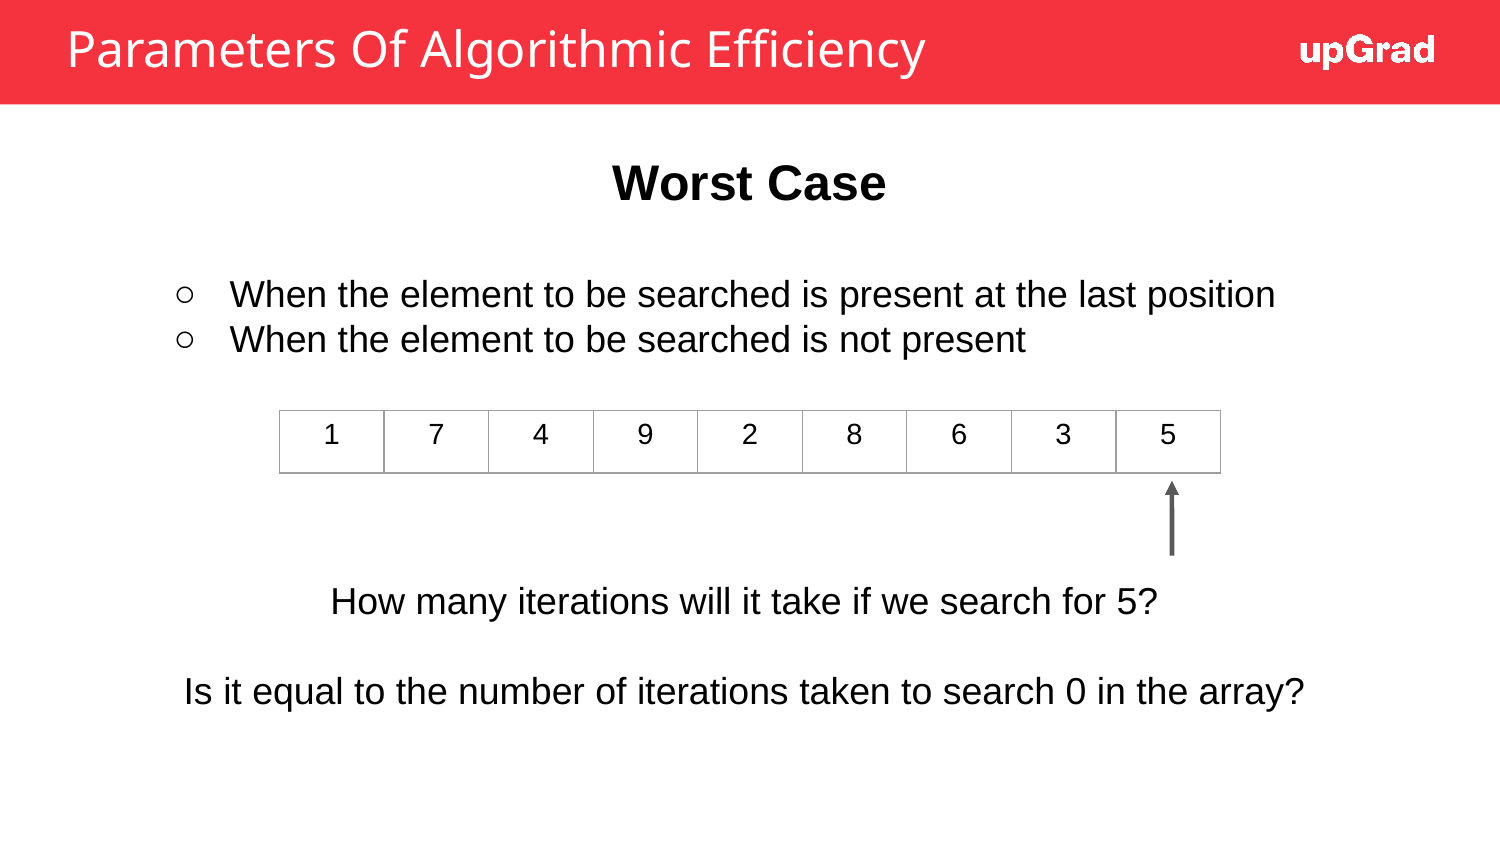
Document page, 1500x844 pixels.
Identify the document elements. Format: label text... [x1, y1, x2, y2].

table_header 7 [385, 411, 488, 472]
text_box How many iterations will it take if we search for 5? Is it equal to the number of iterations taken to search 0 in the array? [107, 562, 1382, 667]
text_box [0, 0, 1500, 105]
text_box Worst Case When the element to be searched is present at the last position When the element to be searched is not present [64, 135, 1435, 292]
text_box [1165, 480, 1179, 556]
table_header 3 [1012, 411, 1115, 472]
text_box Parameters Of Algorithmic Efficiency [63, 15, 1203, 80]
table_header 2 [698, 411, 802, 472]
table_header 9 [594, 411, 697, 472]
table_header 6 [907, 411, 1011, 472]
table_header 1 [280, 411, 383, 472]
text_box [1300, 34, 1434, 70]
table_header 8 [803, 411, 906, 472]
table_header 5 [1117, 411, 1220, 472]
table_header 4 [489, 411, 593, 472]
